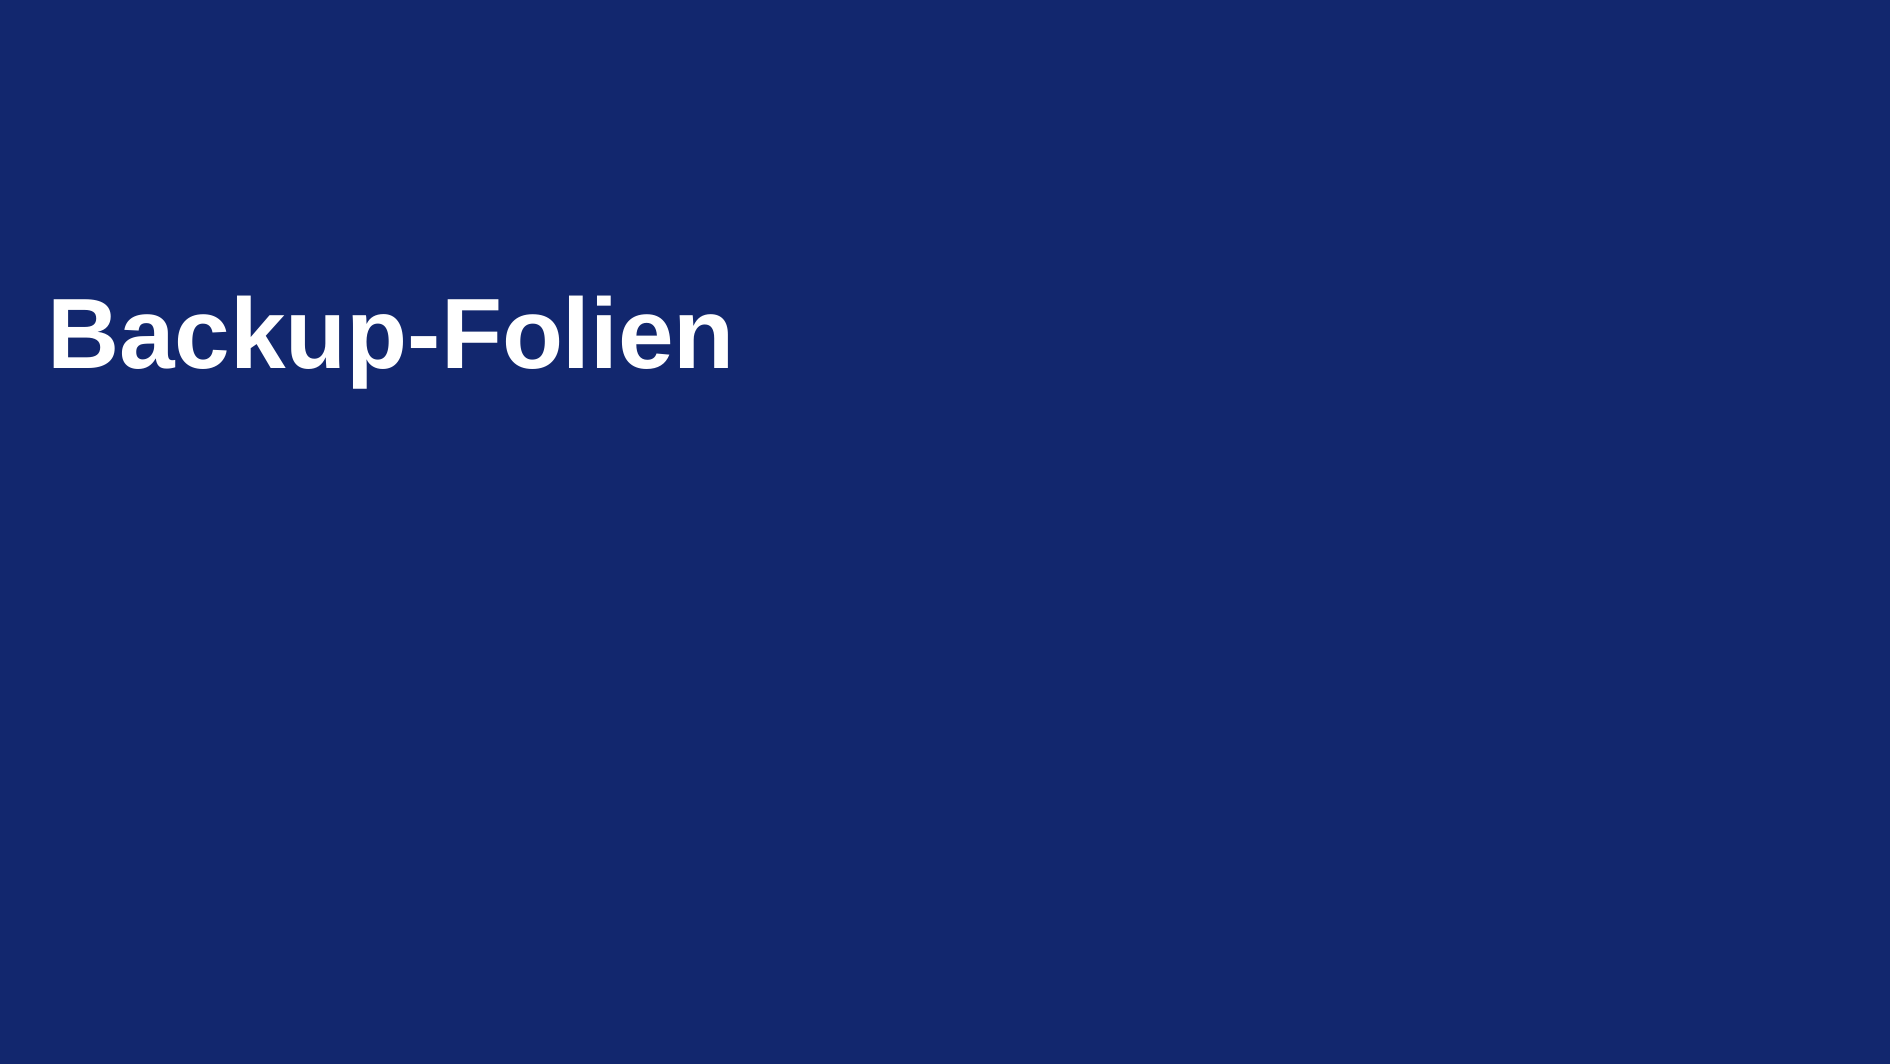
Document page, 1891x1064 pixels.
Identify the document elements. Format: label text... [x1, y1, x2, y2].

list Backup-Folien [47, 263, 1843, 628]
